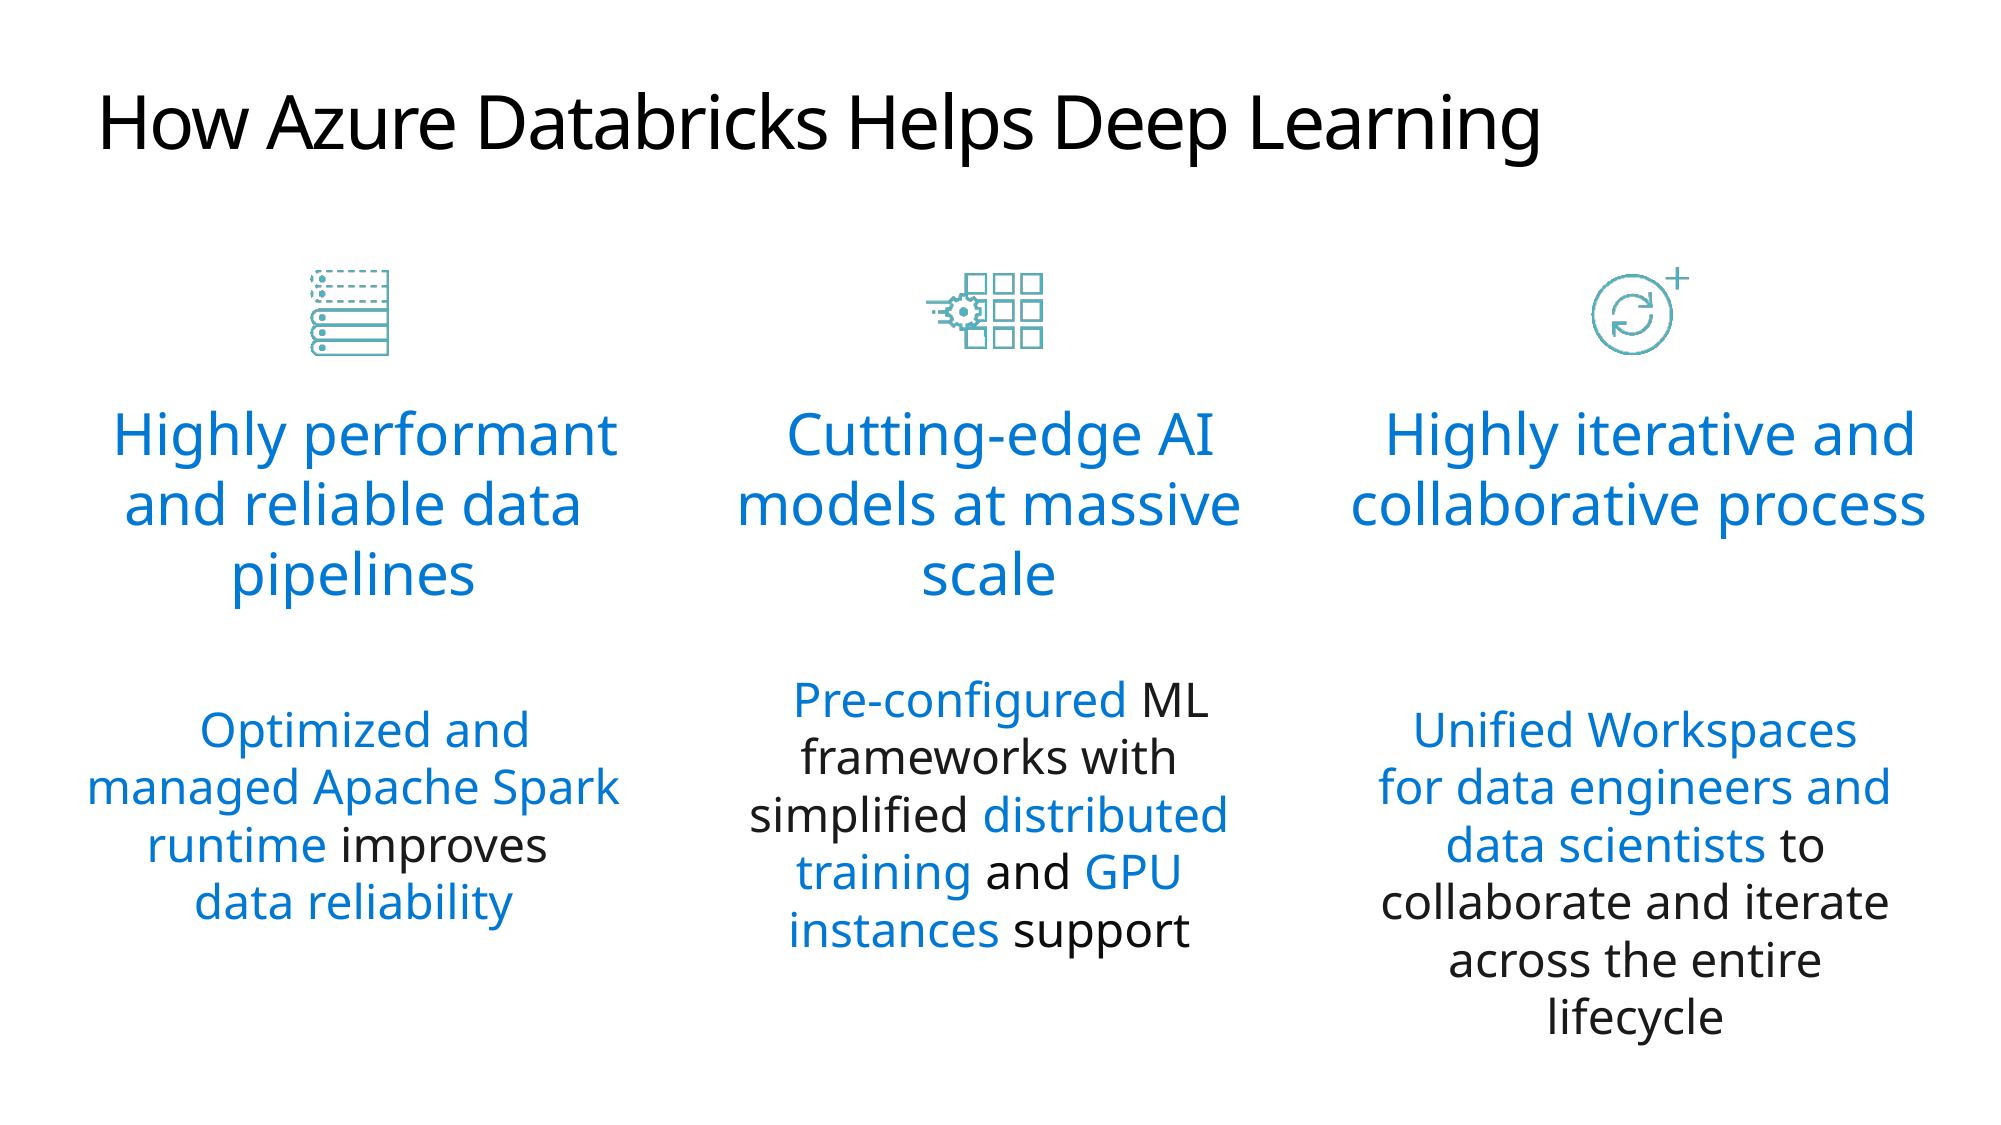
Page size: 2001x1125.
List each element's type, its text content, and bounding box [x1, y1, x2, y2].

picture [919, 244, 1053, 378]
picture [1569, 244, 1702, 378]
text_box Highly iterative and collaborative process [1317, 376, 1954, 640]
text_box Cutting-edge AI models at massive scale [667, 376, 1305, 710]
text_box Pre-configured ML frameworks with simplified distributed training and GPU instances support [692, 649, 1280, 977]
text_box Unified Workspaces for data engineers and data scientists to collaborate and iterate across the entire lifecycle [1356, 679, 1915, 1065]
picture [290, 250, 411, 371]
text_box Highly performant and reliable data pipelines [46, 376, 655, 710]
title How Azure Databricks Helps Deep Learning [96, 75, 1904, 166]
text_box Optimized and managed Apache Spark runtime improves data reliability [59, 679, 642, 950]
